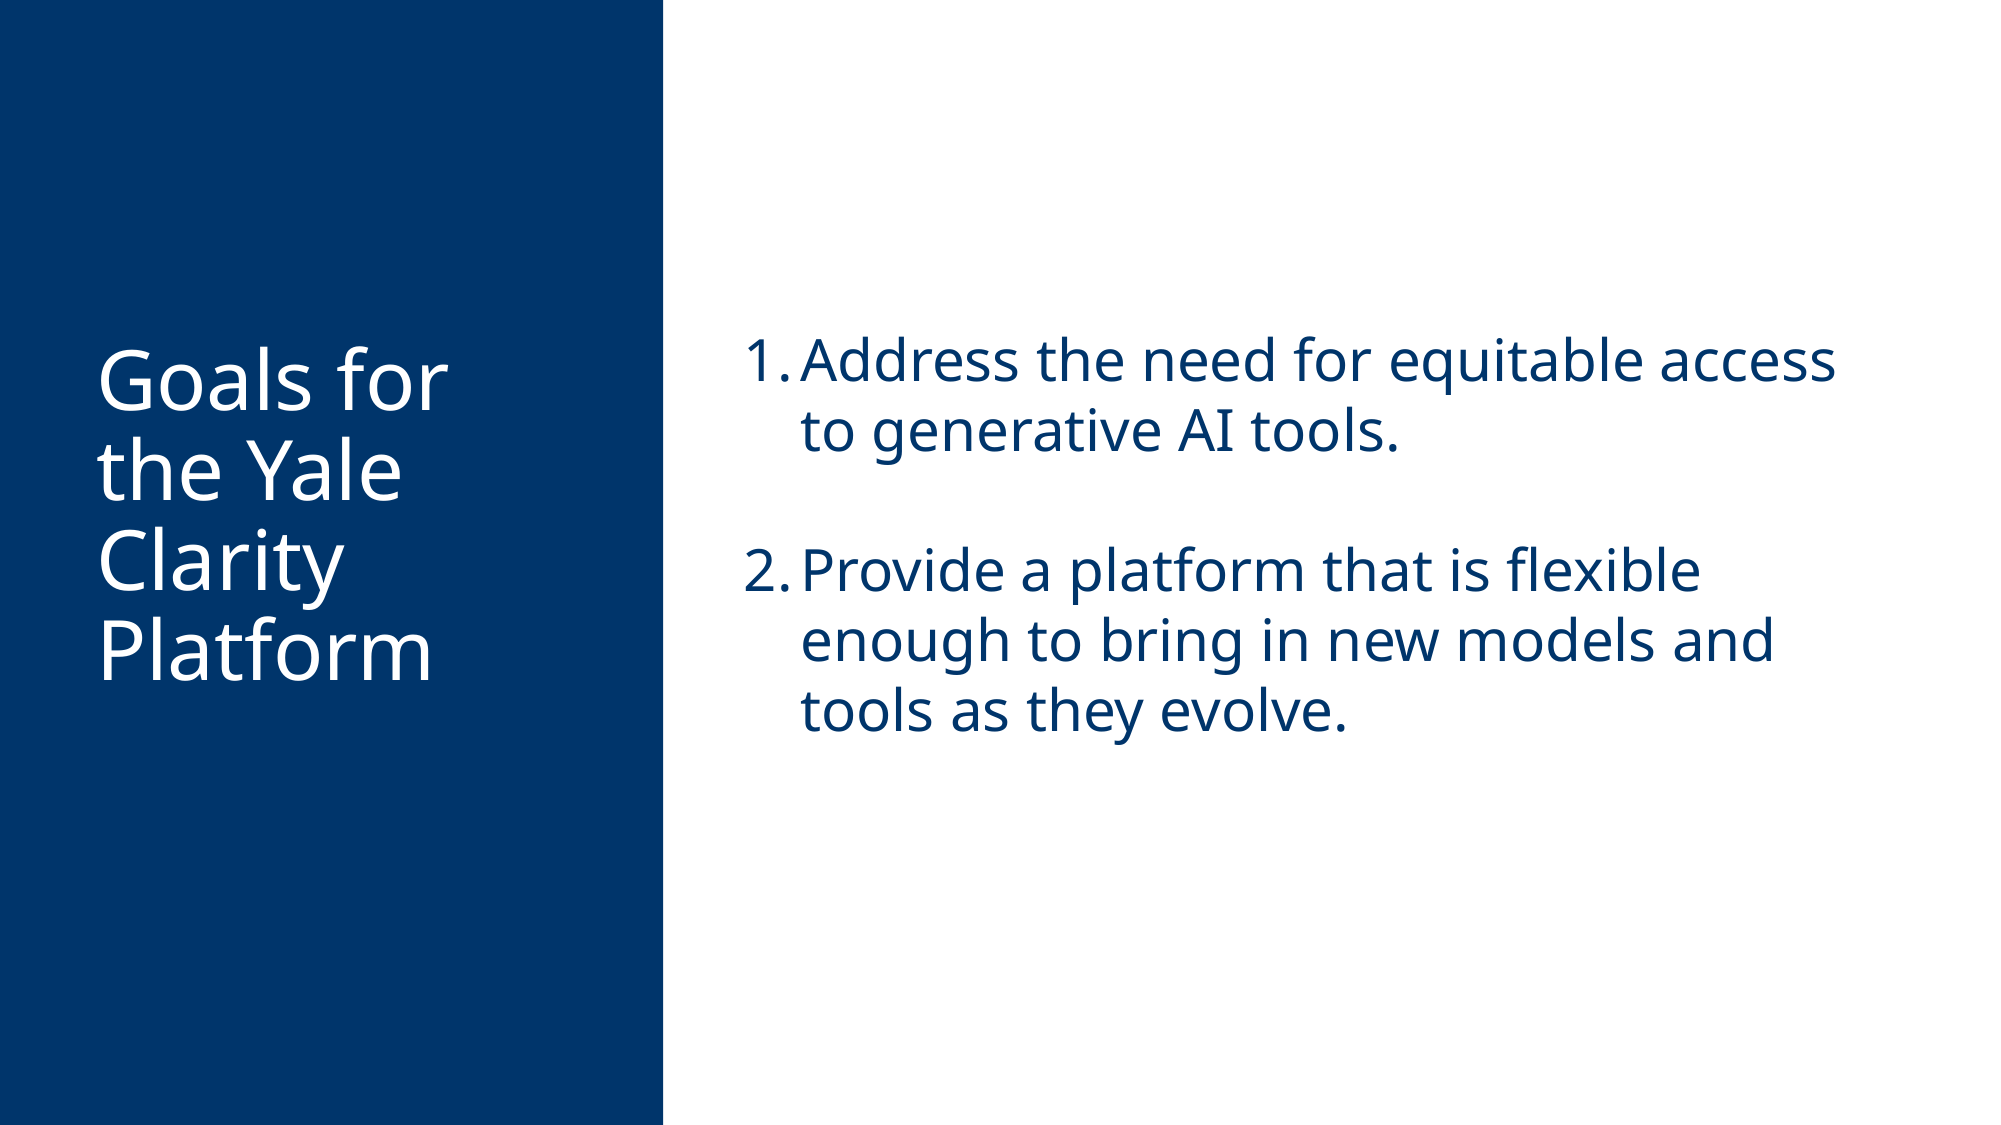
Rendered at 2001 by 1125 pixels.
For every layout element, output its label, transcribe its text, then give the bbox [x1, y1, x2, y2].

text_box Address the need for equitable access to generative AI tools. Provide a platform that is flexible enough to bring in new models and tools as they evolve. [729, 316, 1902, 796]
list Goals for the Yale Clarity Platform [81, 330, 579, 942]
